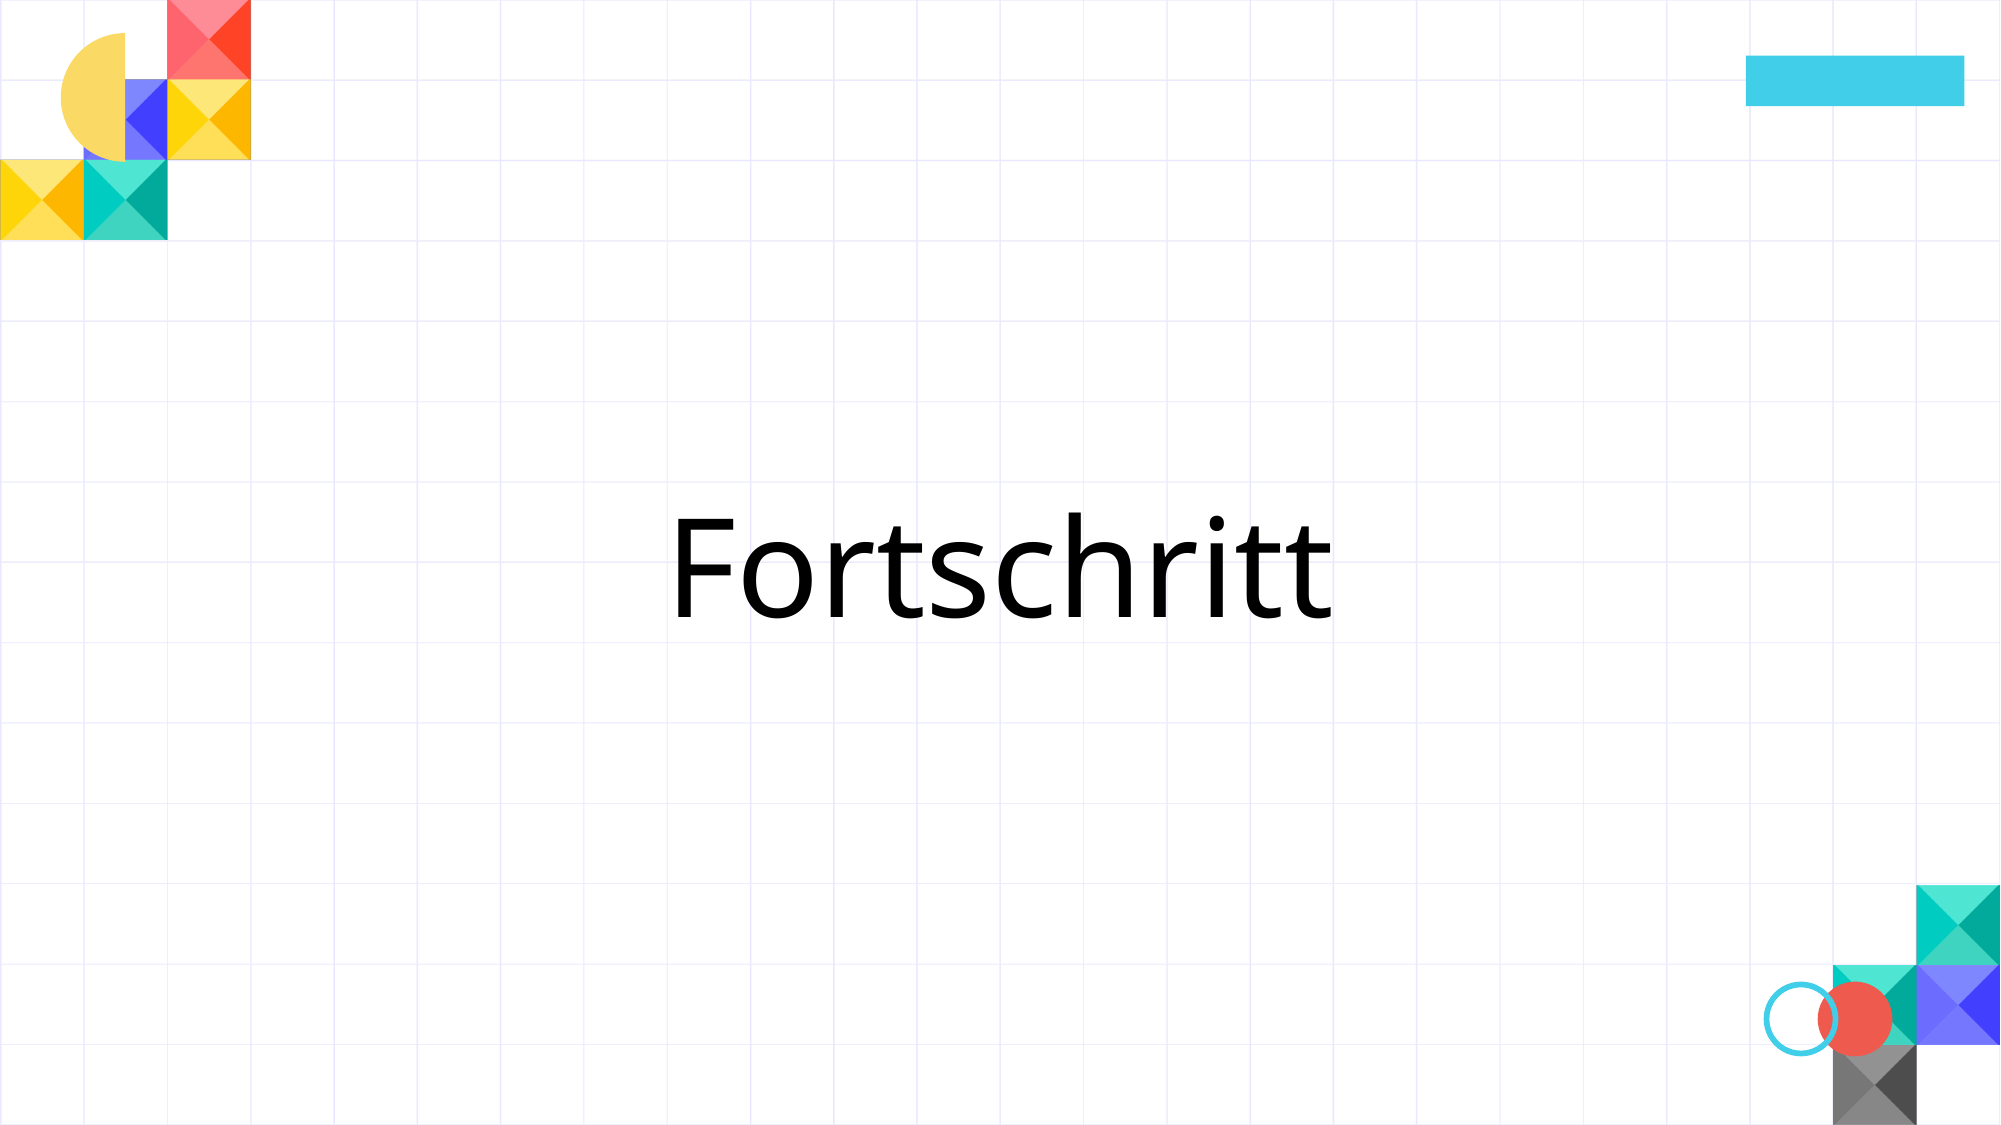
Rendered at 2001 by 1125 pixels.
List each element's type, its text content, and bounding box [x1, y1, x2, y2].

picture [0, 0, 2000, 1125]
text_box Fortschritt [591, 472, 1409, 653]
